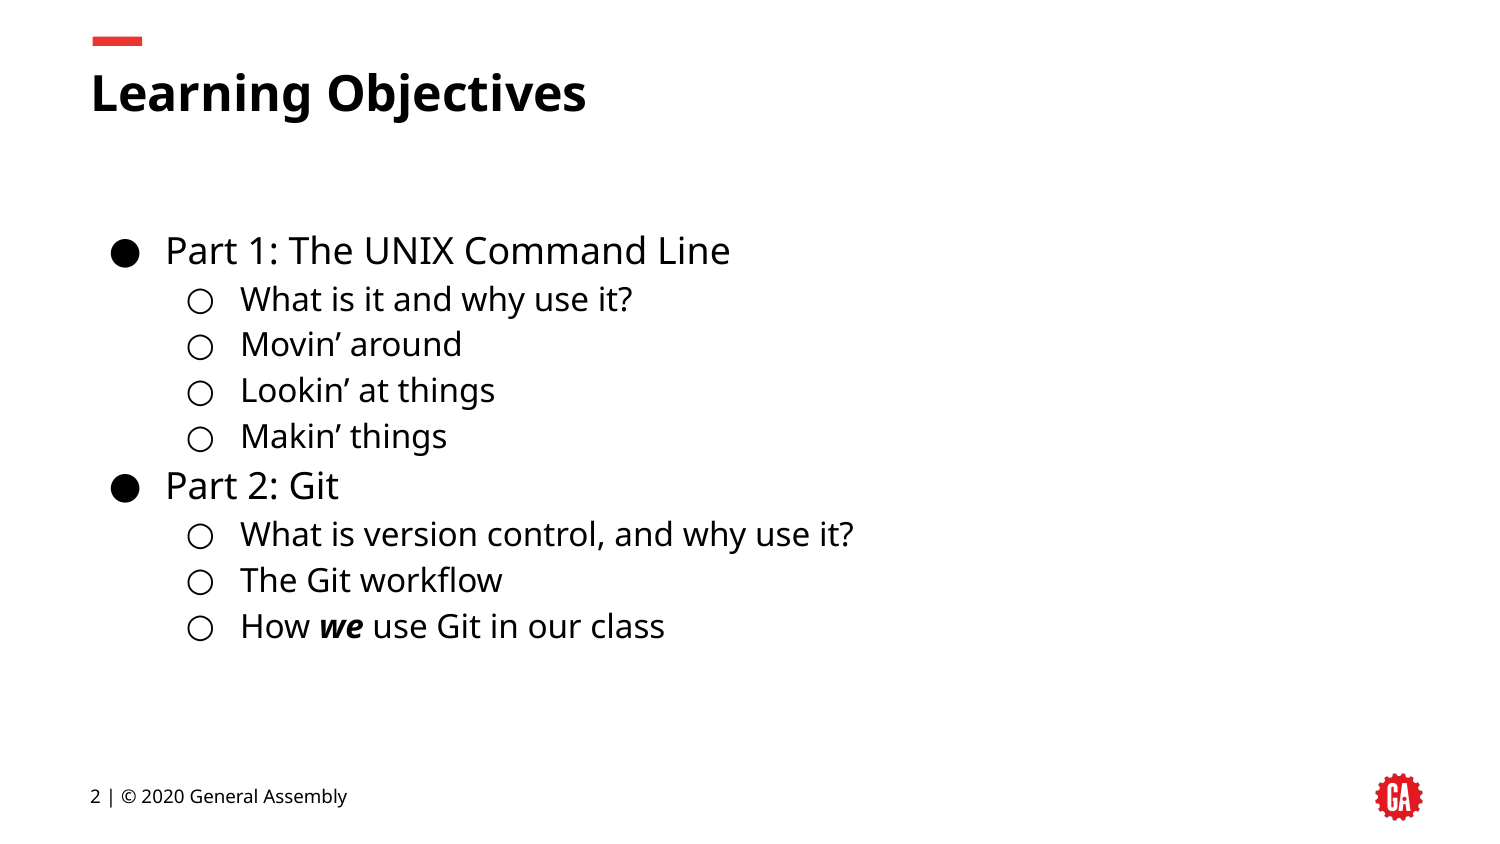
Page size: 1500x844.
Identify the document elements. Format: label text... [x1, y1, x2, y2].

list Part 1: The UNIX Command Line What is it and why use it? Movin’ around Lookin’ at things Makin’ things Part 2: Git What is version control, and why use it? The Git workflow How we use Git in our class [75, 205, 1424, 688]
title Learning Objectives [75, 46, 1473, 140]
picture [1373, 771, 1425, 823]
slide_number 2 | © 2020 General Assembly [75, 764, 545, 830]
